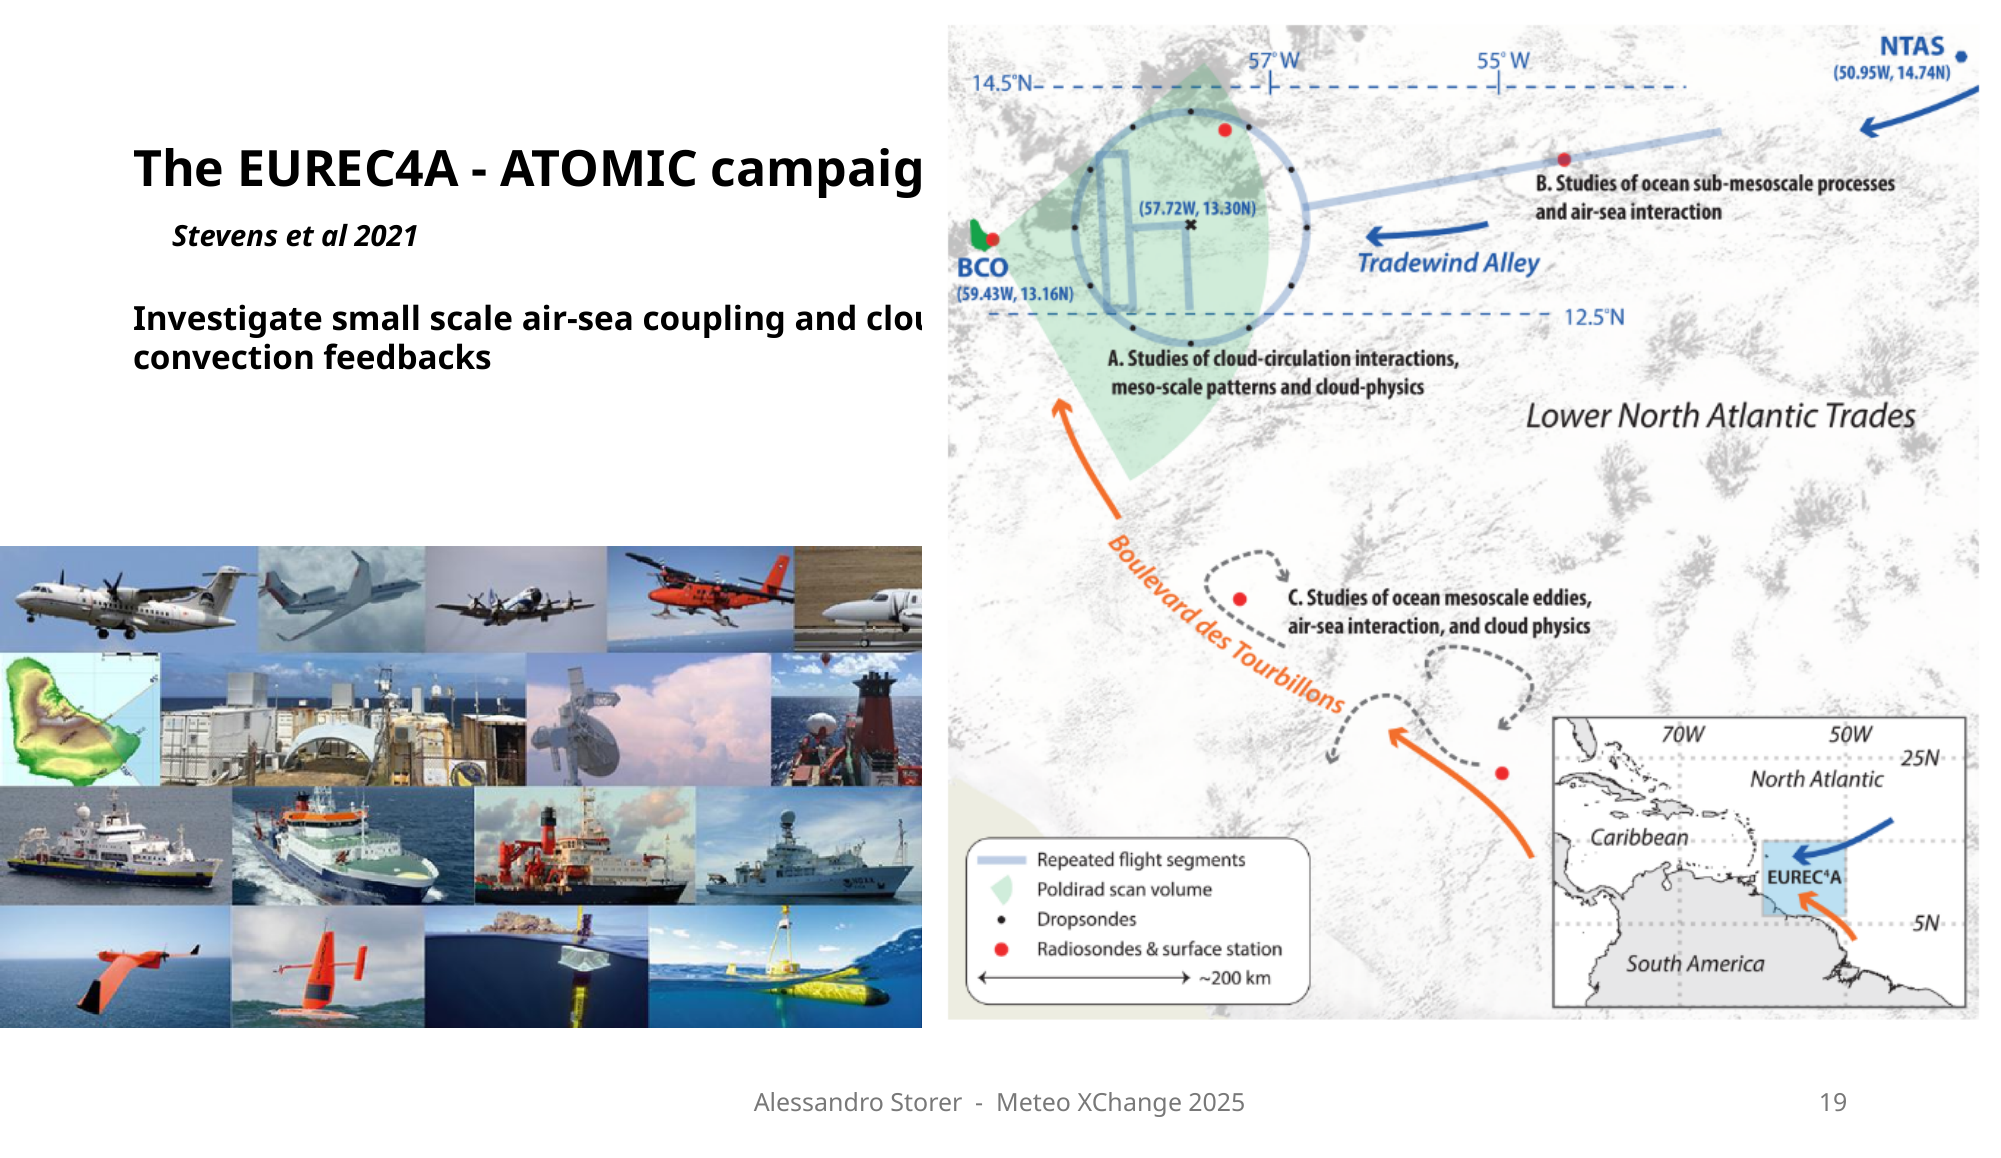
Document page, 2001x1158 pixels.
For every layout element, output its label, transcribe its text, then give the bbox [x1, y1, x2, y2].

text_box The EUREC4A - ATOMIC campaign Stevens et al 2021 Investigate small scale air-sea coupling and cloud-convection feedbacks [118, 129, 921, 384]
footer Alessandro Storer - Meteo XChange 2025 [662, 1072, 1338, 1135]
picture [0, 0, 2000, 1034]
slide_number 19 [1412, 1072, 1863, 1135]
